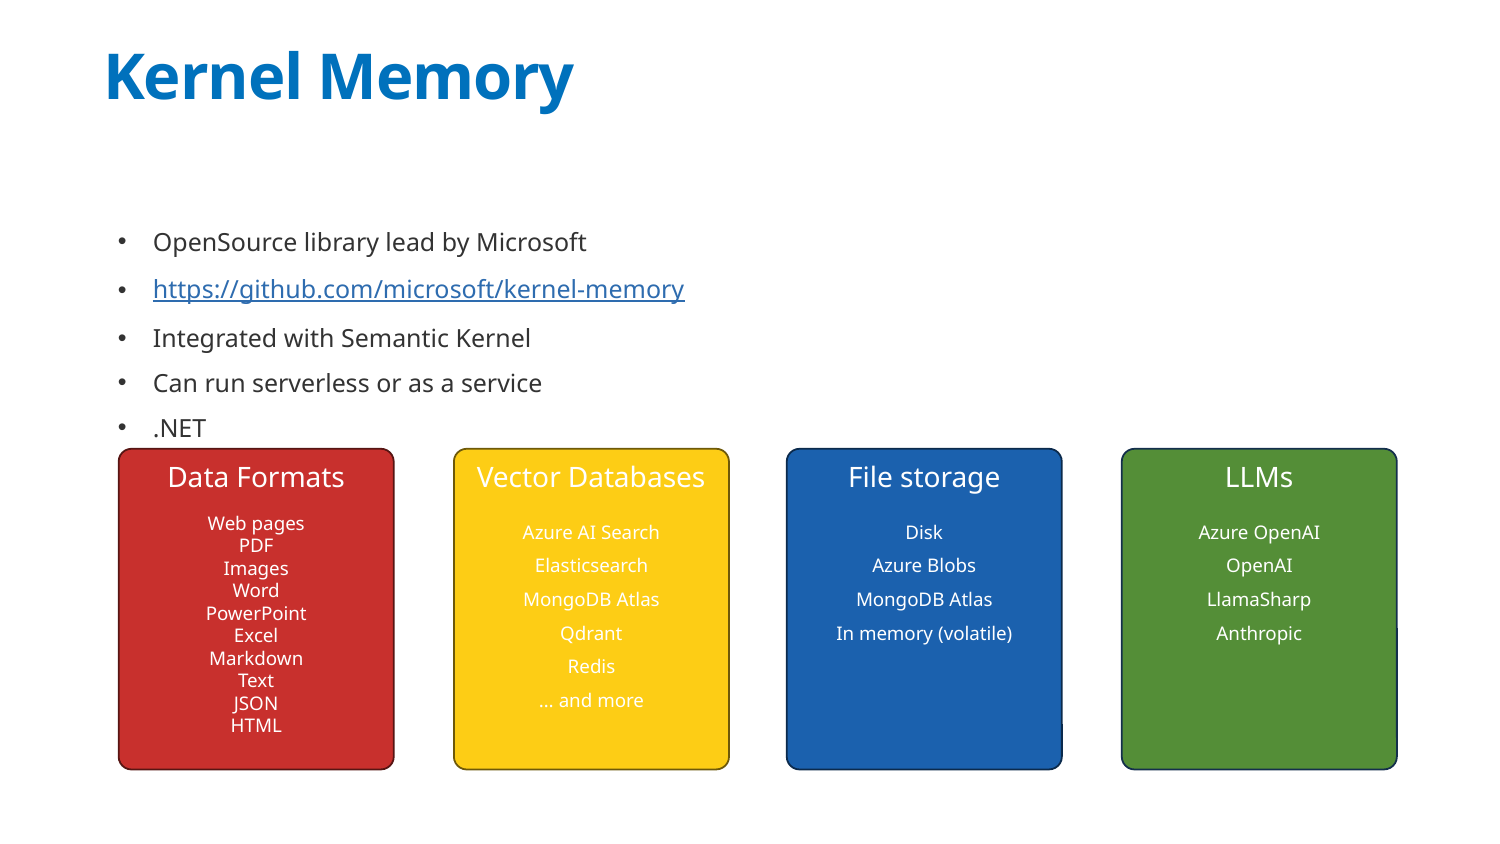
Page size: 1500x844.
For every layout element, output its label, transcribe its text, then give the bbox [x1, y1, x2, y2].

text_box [786, 448, 1063, 770]
text_box Web pages PDF Images Word PowerPoint Excel Markdown Text JSON HTML [152, 504, 361, 745]
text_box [453, 448, 730, 770]
text_box Data Formats [117, 447, 395, 771]
title Kernel Memory [103, 44, 1397, 165]
text_box Azure OpenAI OpenAI LlamaSharp Anthropic [1140, 501, 1378, 652]
text_box LLMs [1120, 447, 1398, 771]
text_box OpenSource library lead by Microsoft https://github.com/microsoft/kernel-memory Integrated with Semantic Kernel Can run serverless or as a service .NET [103, 204, 1397, 450]
